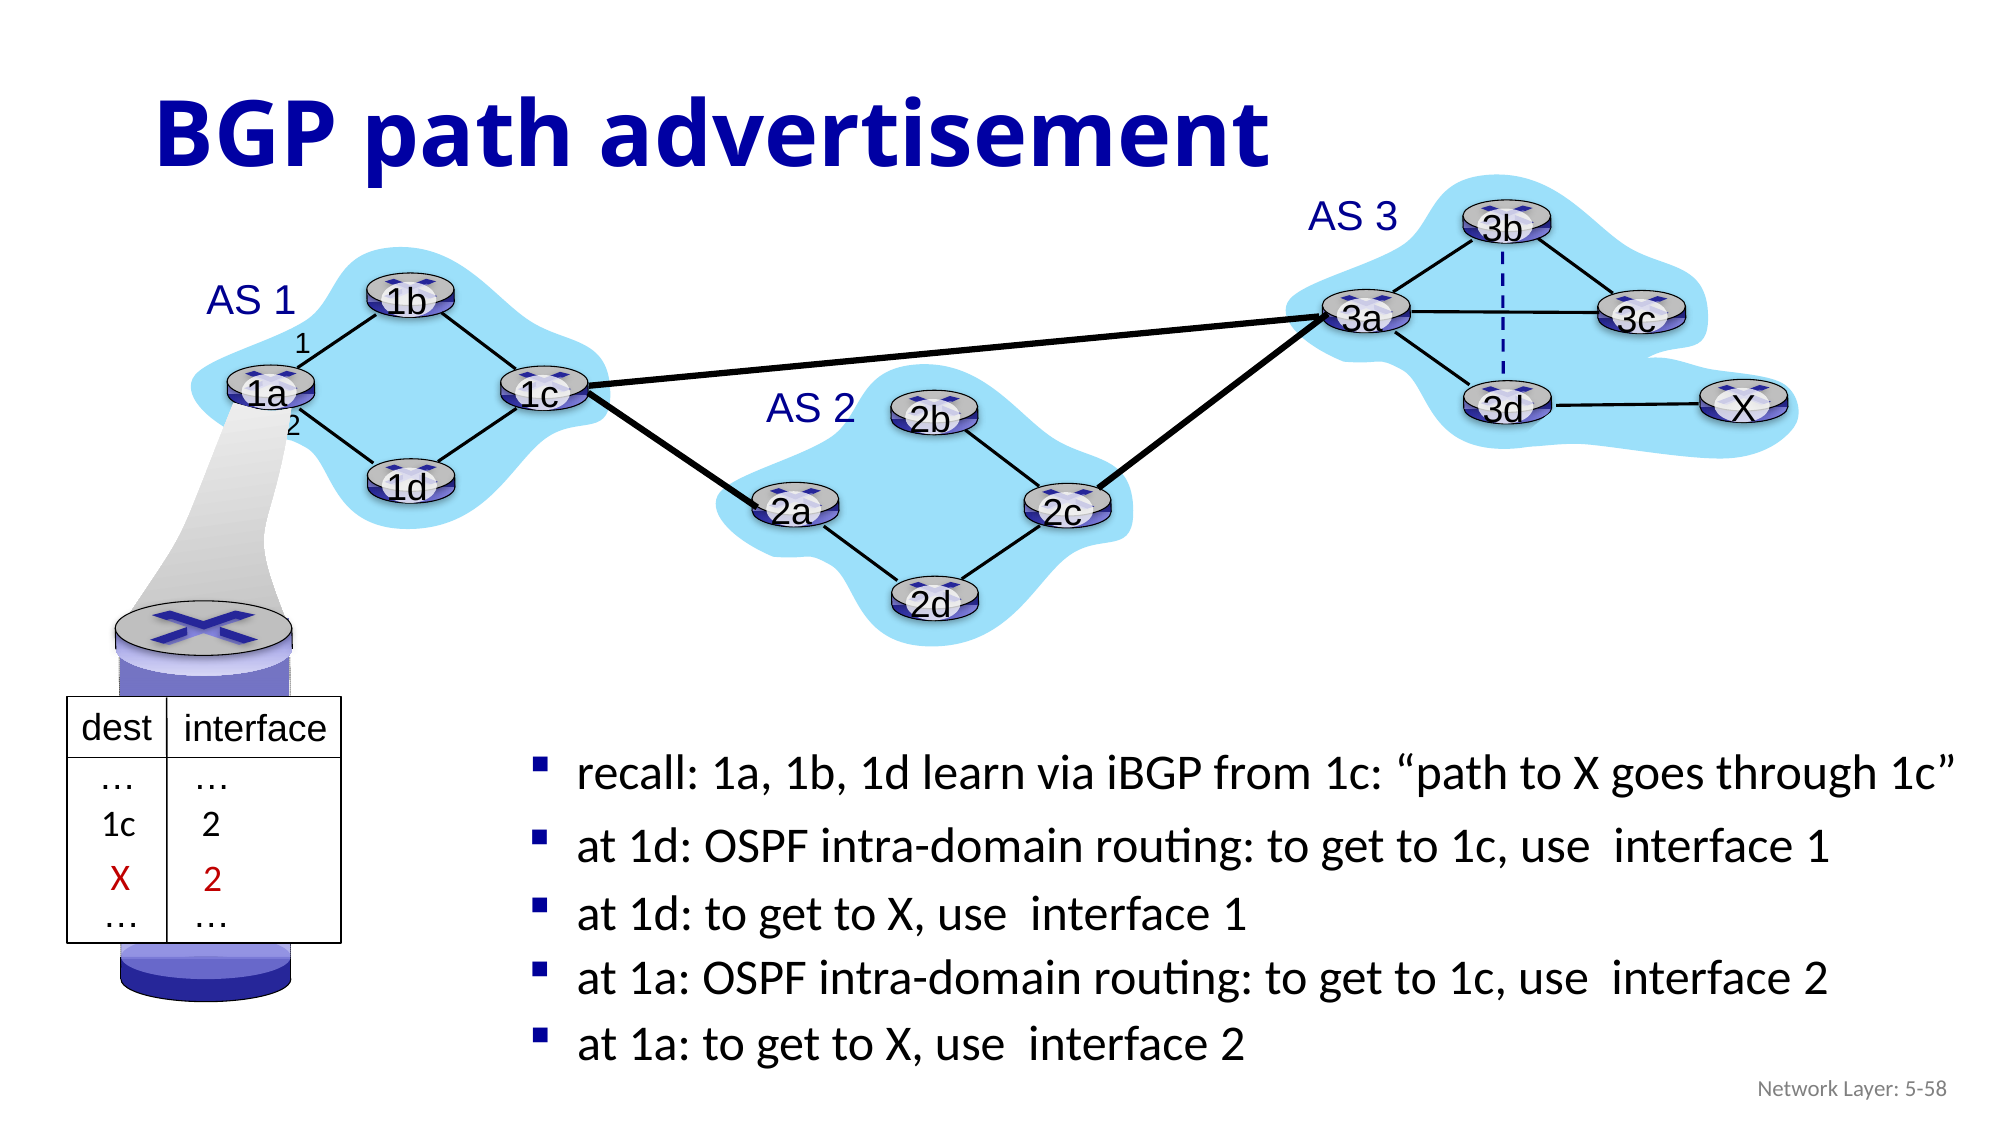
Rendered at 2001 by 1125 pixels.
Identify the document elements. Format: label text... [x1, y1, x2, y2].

text_box at 1d: OSPF intra-domain routing: to get to 1c, use interface 1 [513, 812, 1870, 880]
title BGP path advertisement [137, 63, 1863, 211]
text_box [95, 846, 238, 908]
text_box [269, 317, 327, 407]
text_box at 1d: to get to X, use interface 1 [513, 880, 1871, 943]
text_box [190, 174, 1799, 647]
text_box at 1a: OSPF intra-domain routing: to get to 1c, use interface 2 [513, 943, 1871, 1010]
slide_number Network Layer: 5- [1512, 1056, 1963, 1117]
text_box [65, 407, 344, 1002]
text_box at 1a: to get to X, use interface 2 [513, 1010, 1871, 1094]
text_box recall: 1a, 1b, 1d learn via iBGP from 1c: “path to X goes through 1c” [513, 739, 1981, 830]
